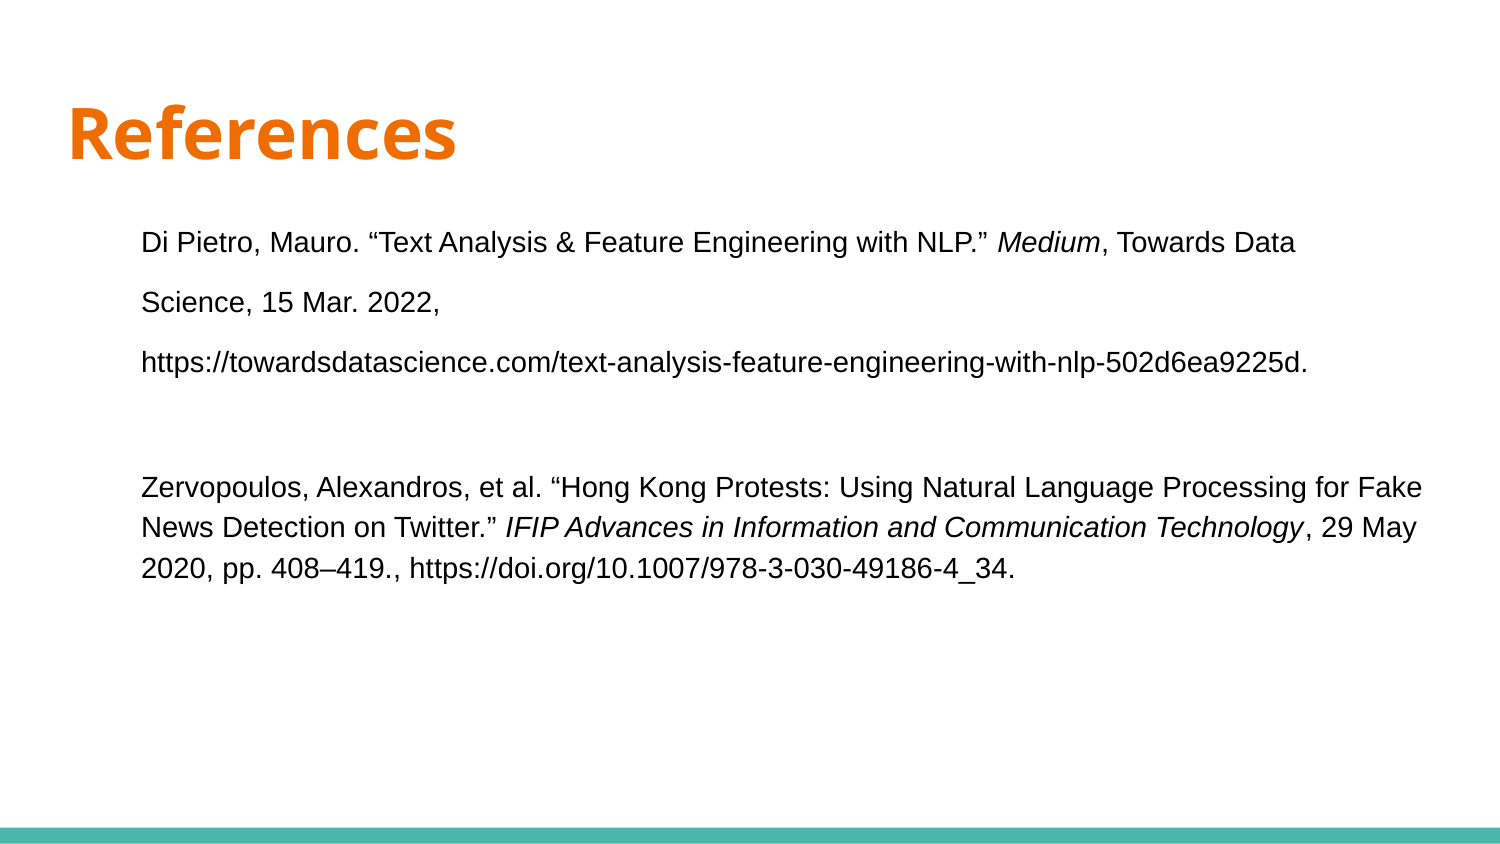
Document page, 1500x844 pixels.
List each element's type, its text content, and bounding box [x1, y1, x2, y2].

title References [51, 72, 1449, 189]
list Di Pietro, Mauro. “Text Analysis & Feature Engineering with NLP.” Medium, Towards Data Science, 15 Mar. 2022, https://towardsdatascience.com/text-analysis-feature-engineering-with-nlp-502d6ea9225d. Zervopoulos, Alexandros, et al. “Hong Kong Protests: Using Natural Language Processing for Fake News Detection on Twitter.” IFIP Advances in Information and Communication Technology, 29 May 2020, pp. 408–419., https://doi.org/10.1007/978-3-030-49186-4_34. [51, 207, 1449, 750]
